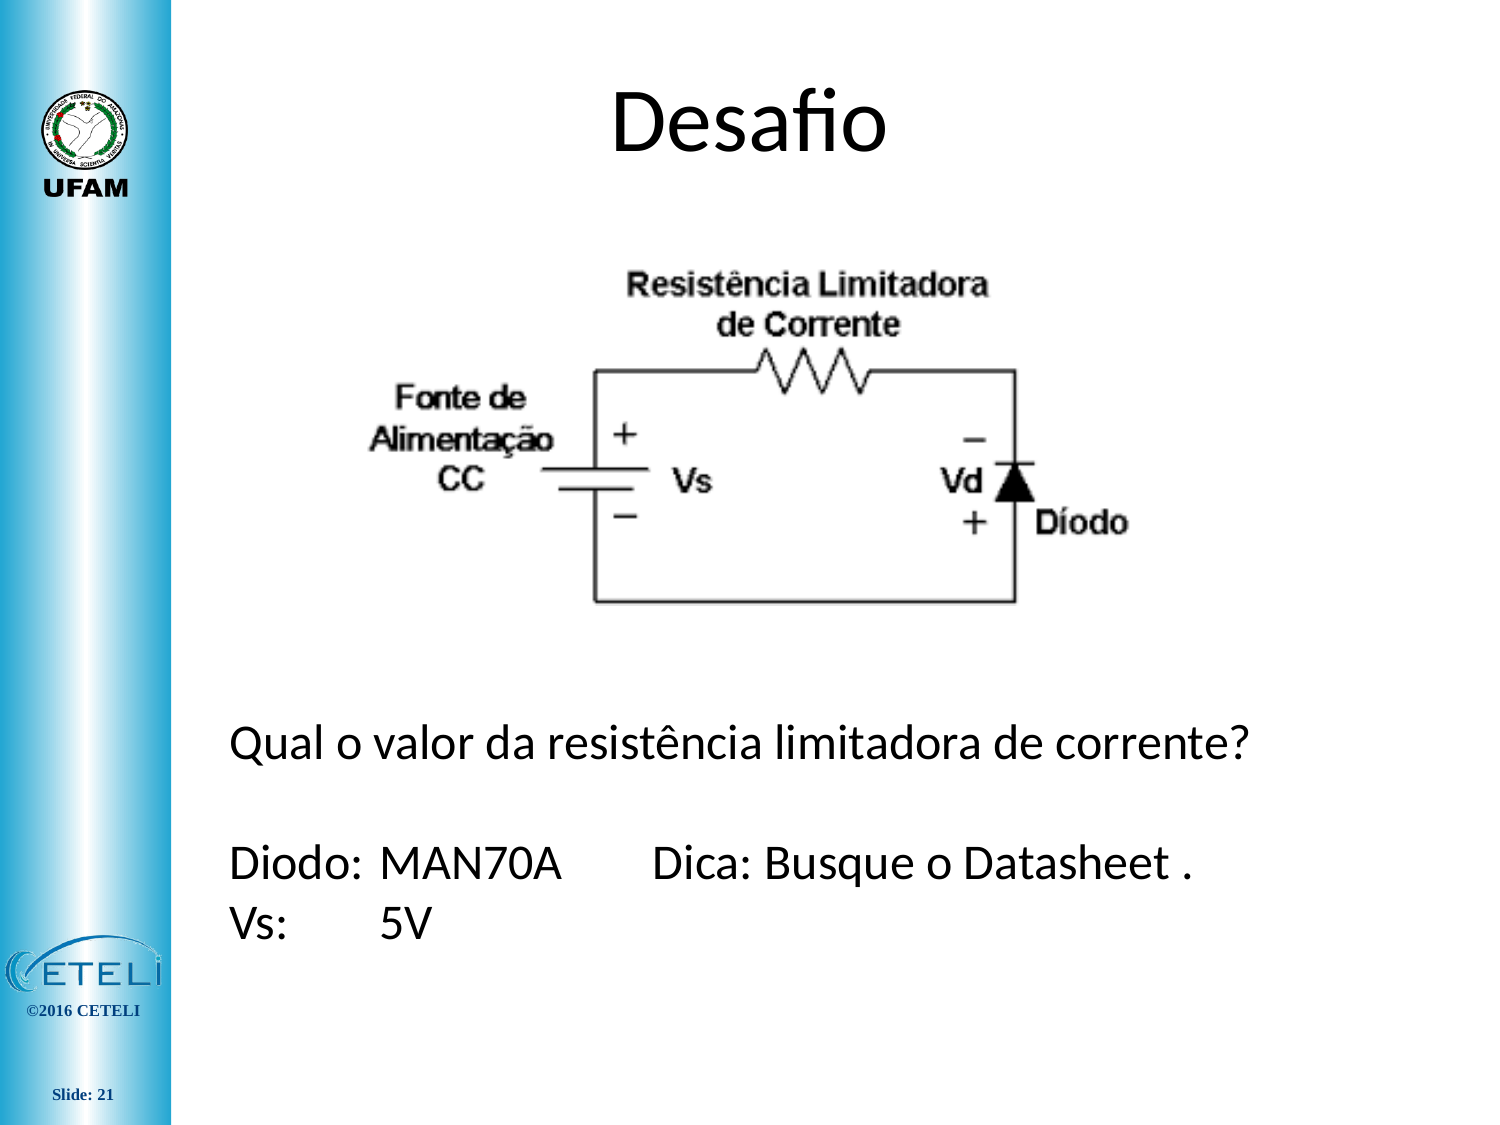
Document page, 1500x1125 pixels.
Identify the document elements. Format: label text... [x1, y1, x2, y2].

picture [41, 90, 75, 197]
picture [3, 934, 163, 996]
title Desafio [75, 45, 1425, 233]
title Qual o valor da resistência limitadora de corrente? Diodo: MAN70A Dica: Busque o Datasheet . Vs: 5V [214, 694, 1411, 1001]
picture [366, 258, 1134, 606]
